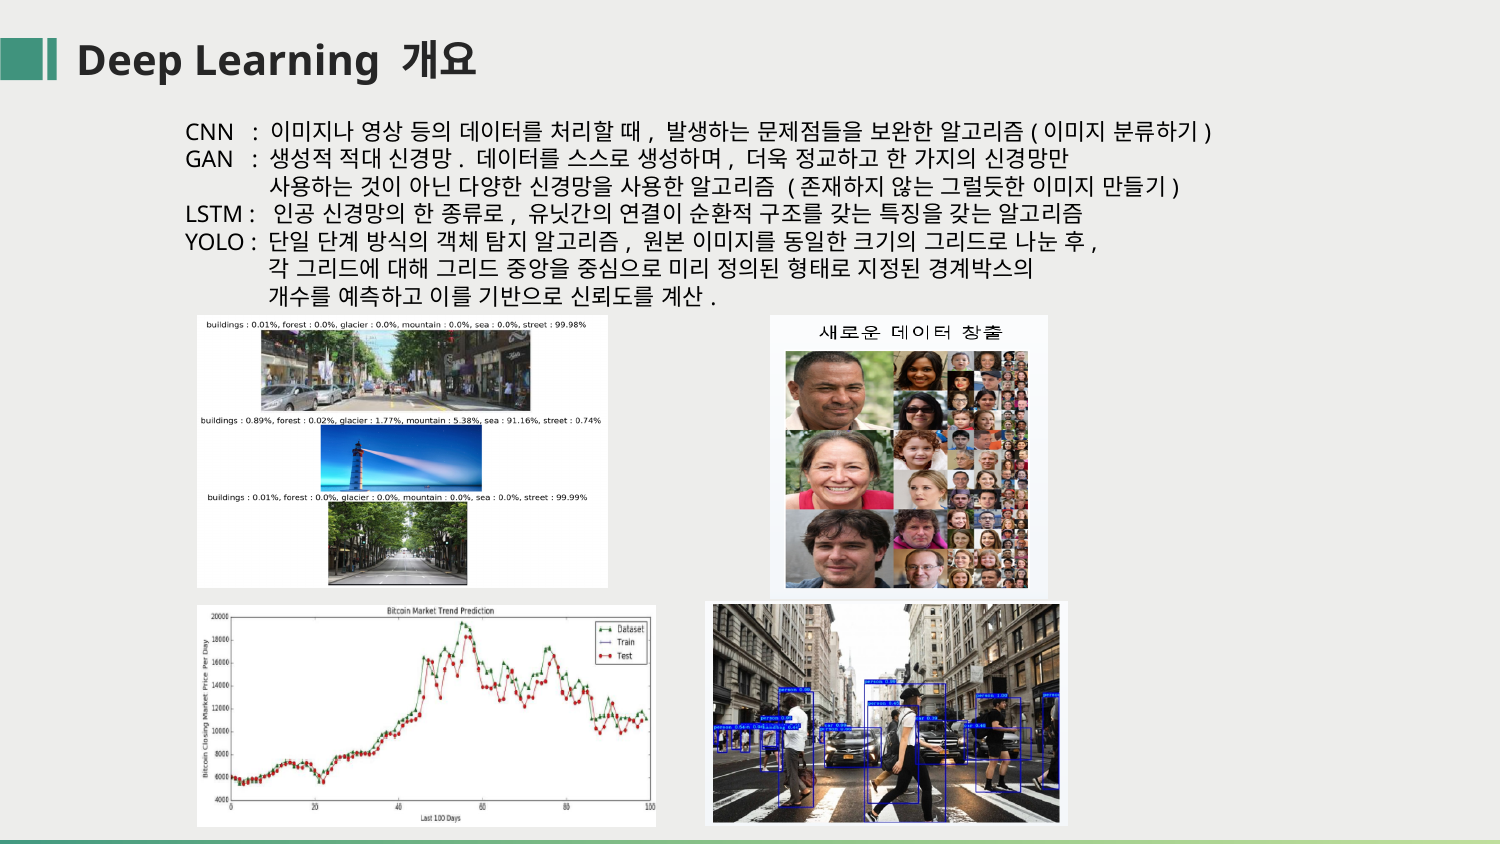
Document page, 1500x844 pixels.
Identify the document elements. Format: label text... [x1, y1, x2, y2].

picture [197, 315, 608, 588]
text_box Deep Learning 개요 [61, 26, 876, 92]
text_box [700, 571, 1077, 827]
picture [197, 605, 656, 827]
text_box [0, 38, 57, 81]
text_box CNN : 이미지나 영상 등의 데이터를 처리할 때, 발생하는 문제점들을 보완한 알고리즘(이미지 분류하기) GAN : 생성적 적대 신경망. 데이터를 스스로 생성하며, 더욱 정교하고 한 가지의 신경망만 사용하는 것이 아닌 다양한 신경망을 사용한 알고리즘 (존재하지 않는 그럴듯한 이미지 만들기) LSTM : 인공 신경망의 한 종류로, 유닛간의 연결이 순환적 구조를 갖는 특징을 갖는 알고리즘 YOLO : 단일 단계 방식의 객체 탐지 알고리즘, 원본 이미지를 동일한 크기의 그리드로 나눈 후, 각 그리드에 대해 그리드 중앙을 중심으로 미리 정의된 형태로 지정된 경계박스의 개수를 예측하고 이를 기반으로 신뢰도를 계산. [170, 110, 1231, 318]
picture [770, 315, 1048, 600]
